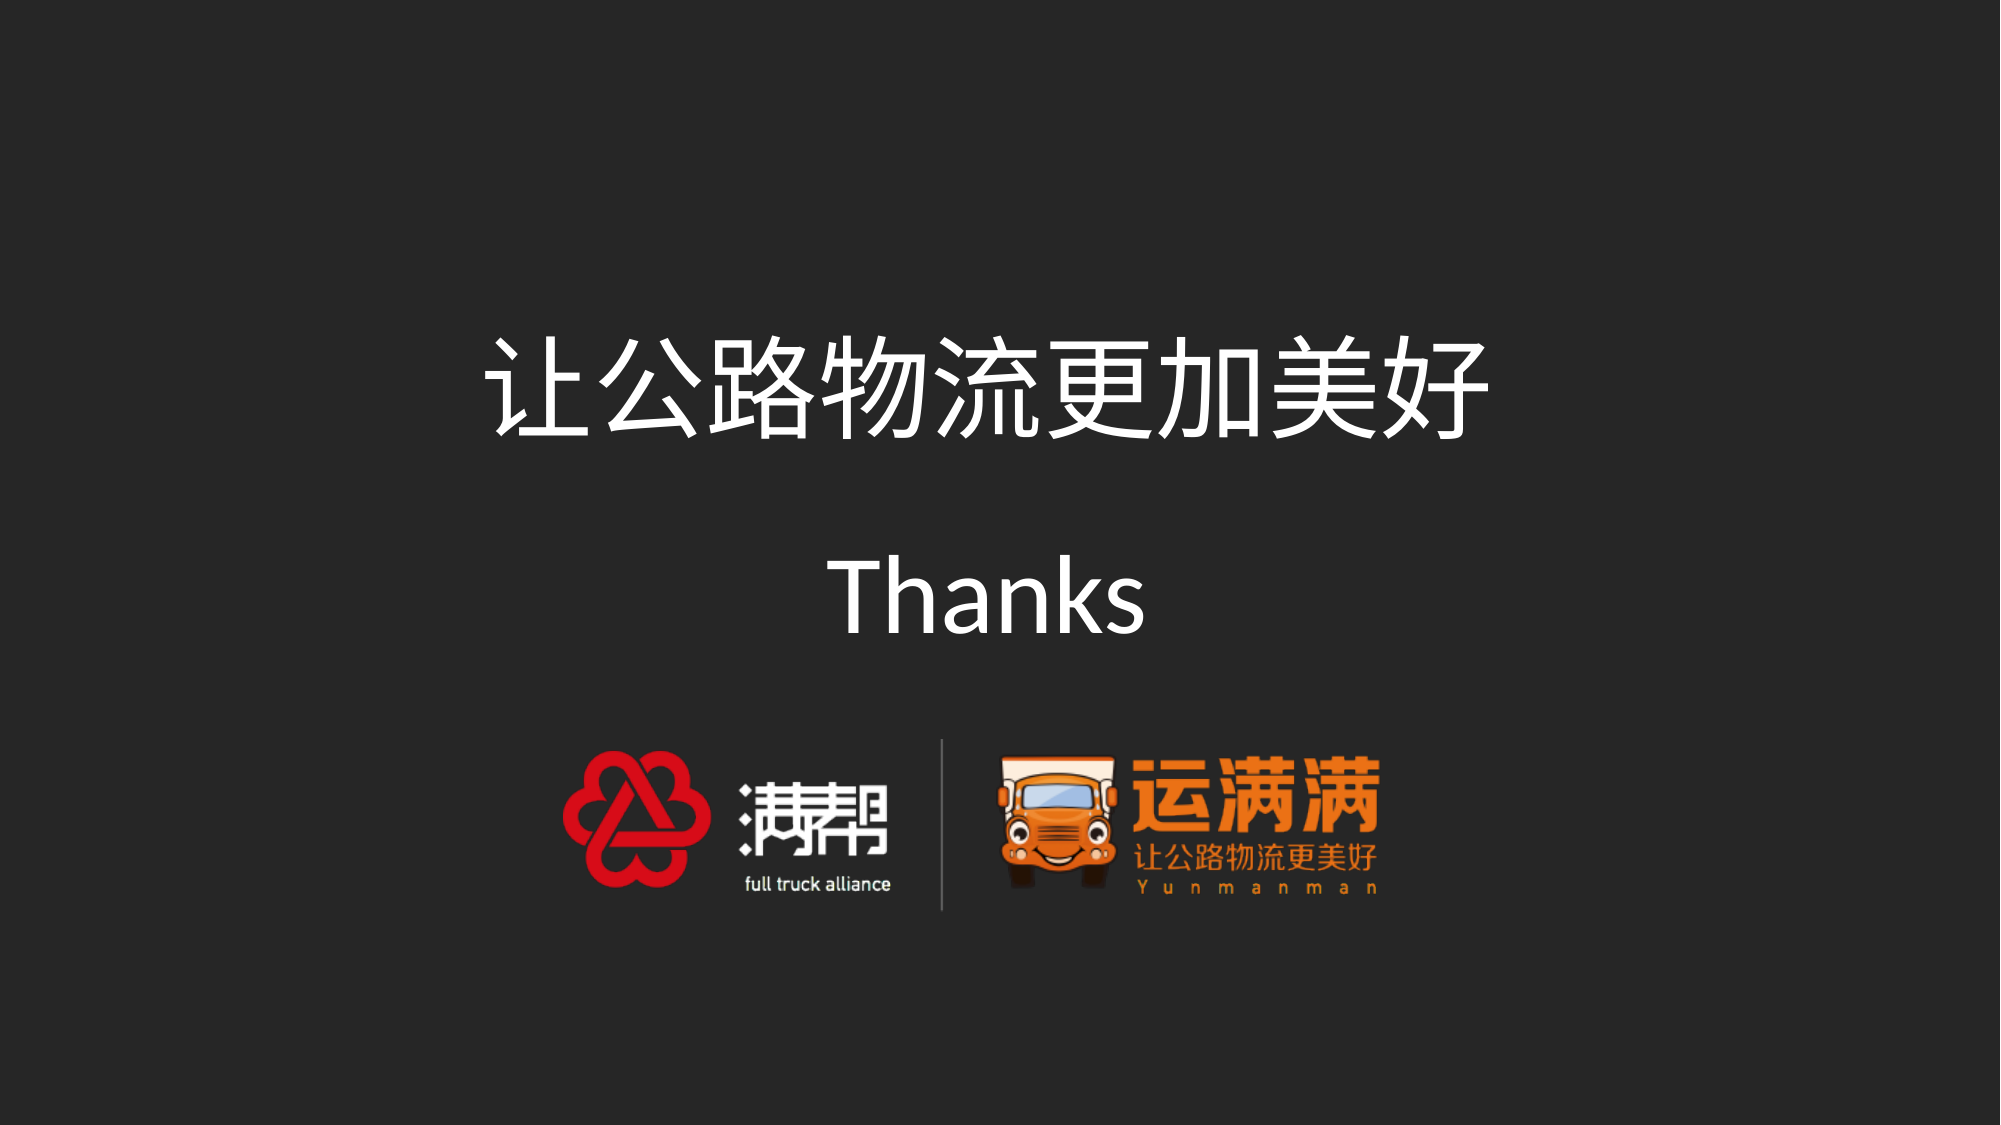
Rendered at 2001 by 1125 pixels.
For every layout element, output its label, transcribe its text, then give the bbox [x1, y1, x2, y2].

picture [562, 739, 1395, 912]
text_box 让公路物流更加美好 Thanks [465, 243, 1509, 664]
